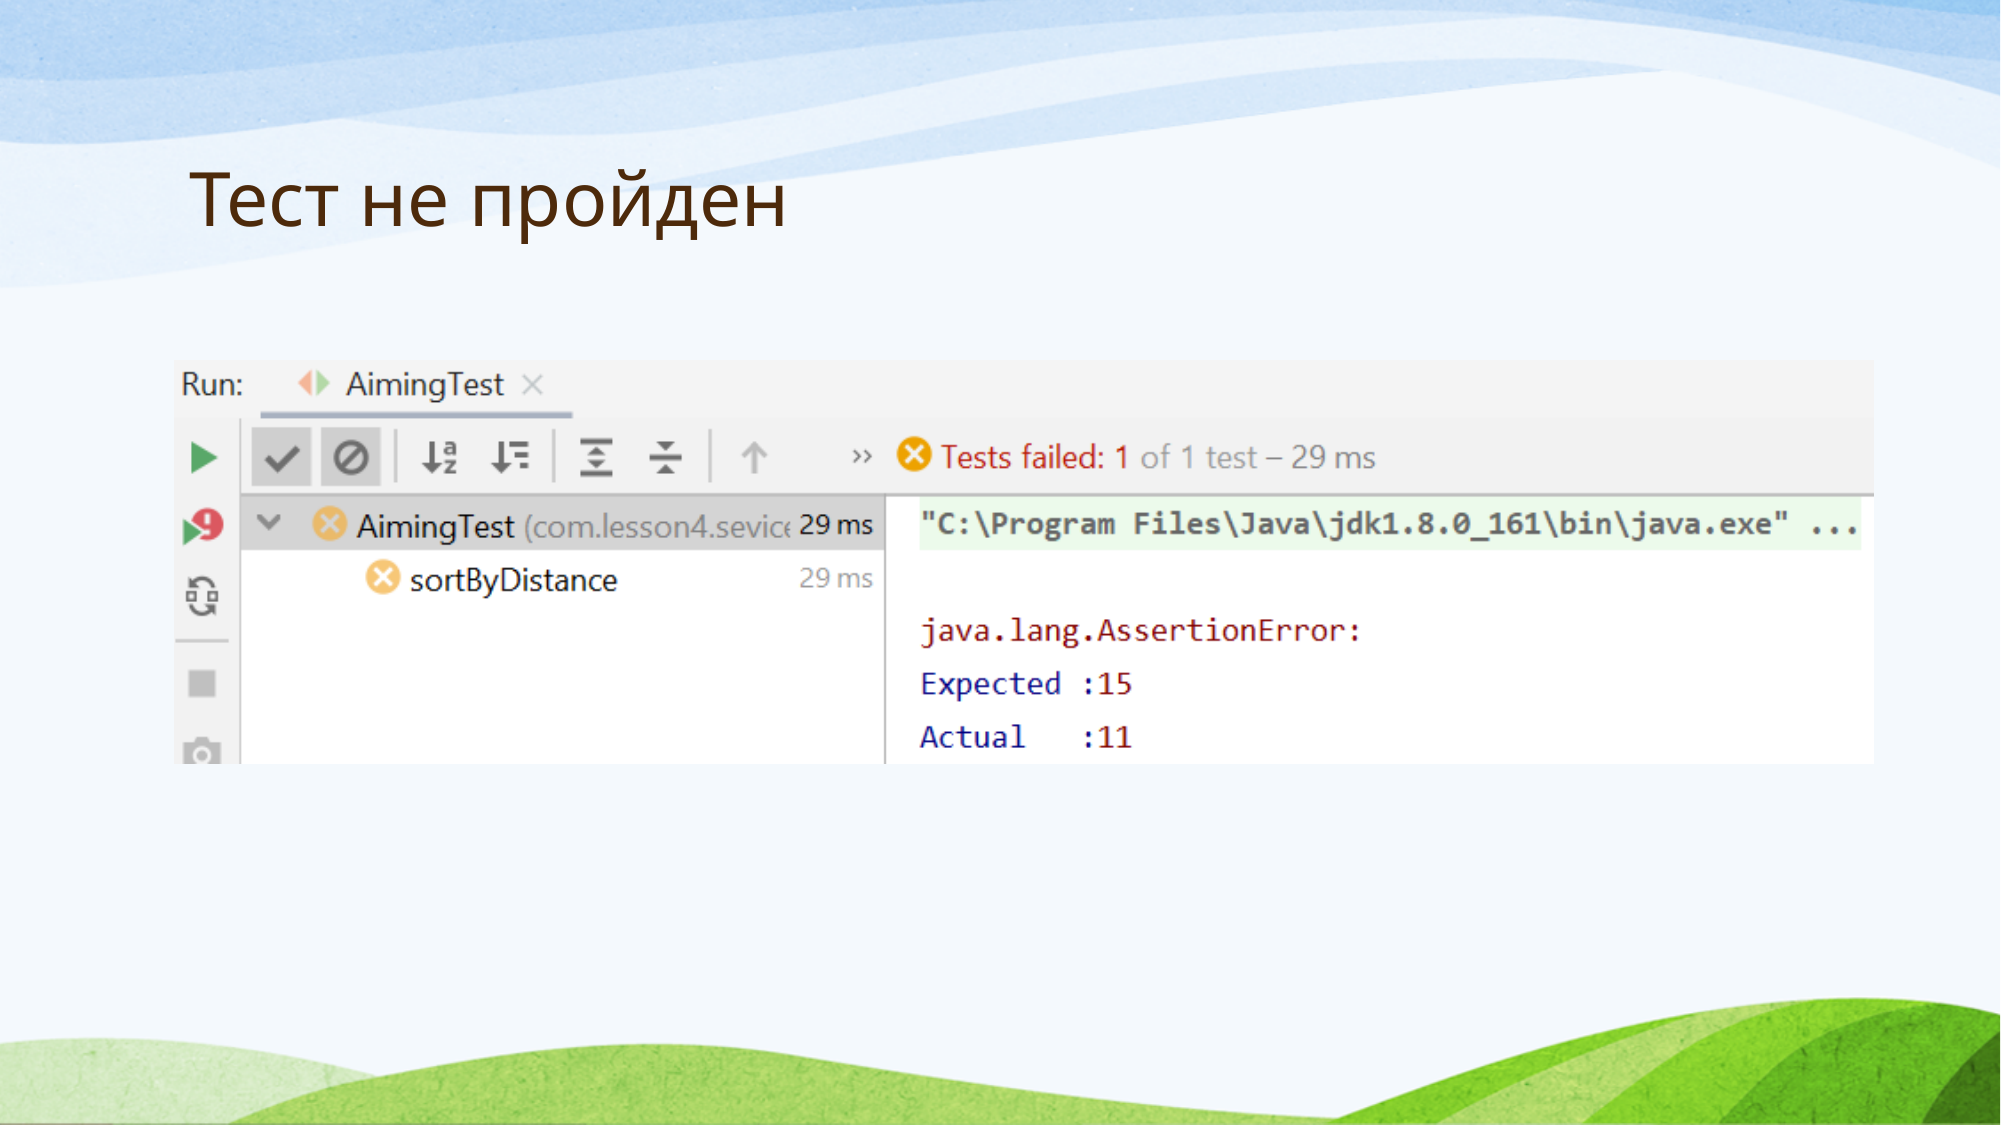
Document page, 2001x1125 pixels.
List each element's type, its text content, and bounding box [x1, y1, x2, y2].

picture [0, 0, 2001, 1125]
title Тест не пройден [174, 50, 1825, 250]
